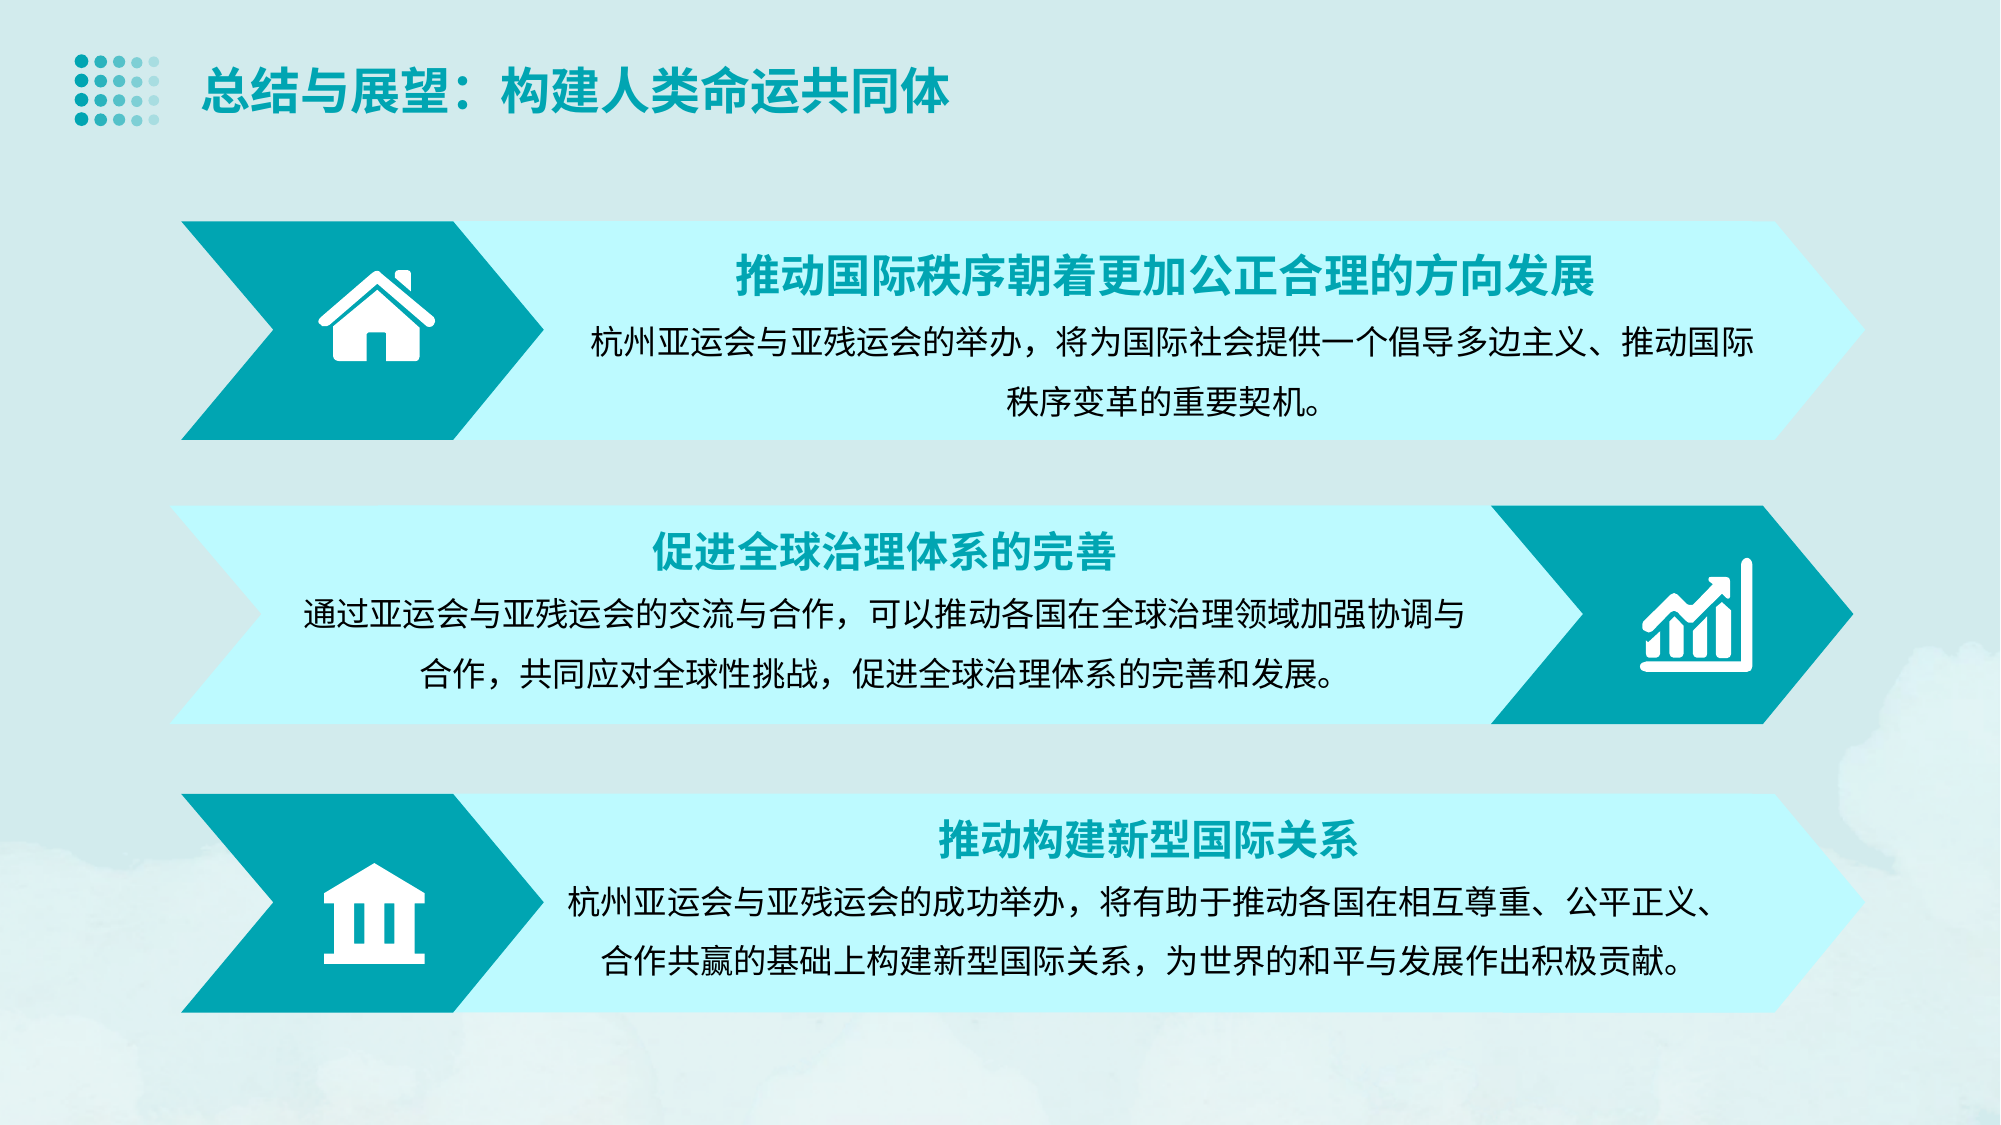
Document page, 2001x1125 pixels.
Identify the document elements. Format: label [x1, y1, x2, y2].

text_box [543, 881, 1756, 992]
text_box [566, 228, 1764, 310]
text_box [168, 505, 1854, 725]
text_box [279, 592, 1491, 705]
text_box [543, 793, 1756, 875]
text_box [74, 15, 1821, 141]
text_box [180, 220, 1866, 441]
text_box [279, 505, 1491, 587]
picture [0, 0, 2001, 1125]
text_box [566, 290, 1779, 433]
text_box [180, 793, 1866, 1013]
text_box [1639, 557, 1753, 673]
